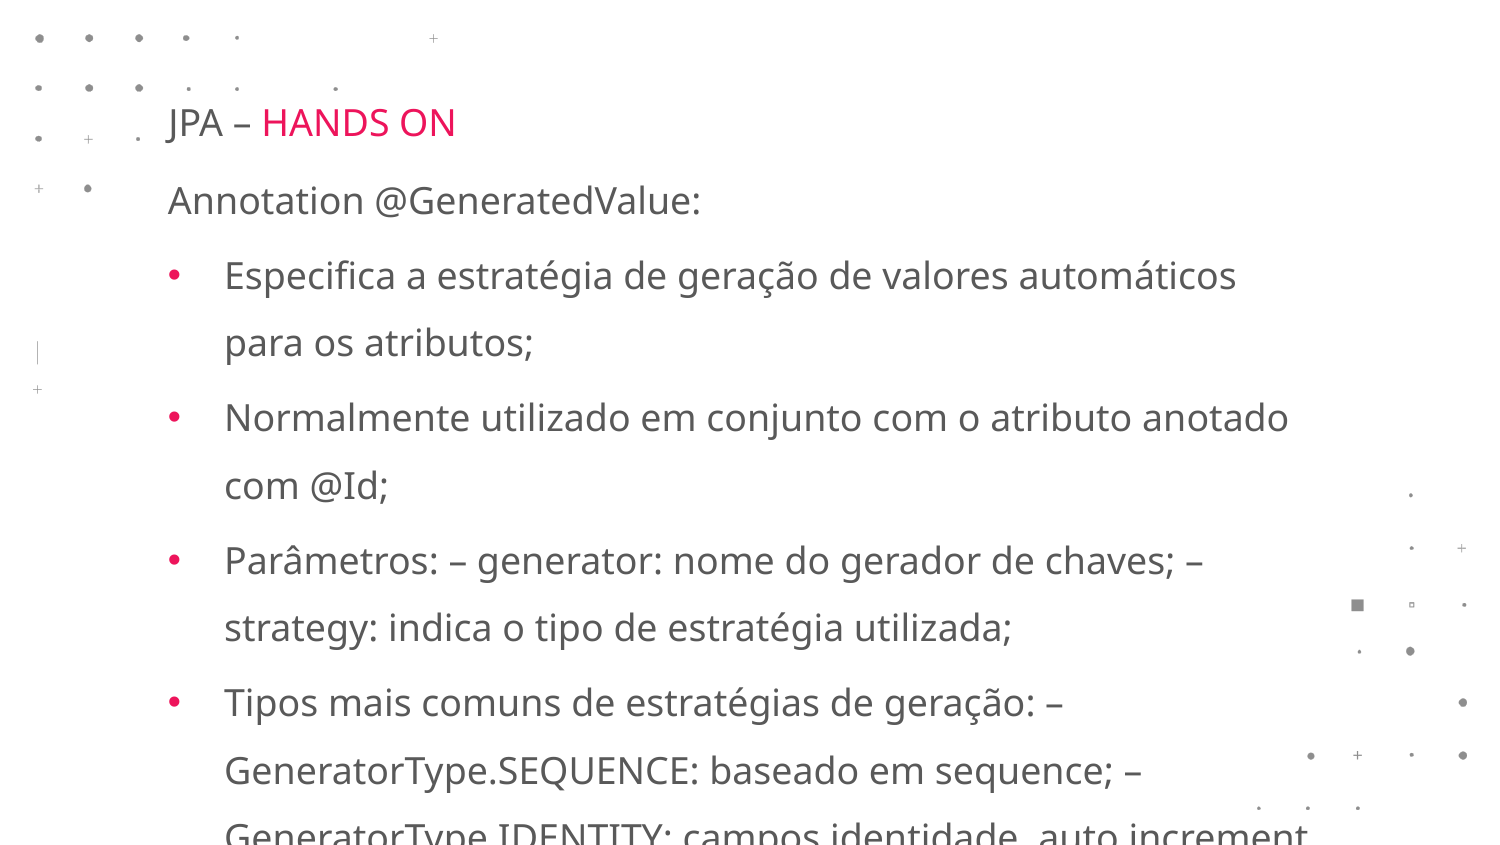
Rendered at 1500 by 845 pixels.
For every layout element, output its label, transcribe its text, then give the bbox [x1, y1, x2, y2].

text_box Annotation @GeneratedValue: Especifica a estratégia de geração de valores automáticos para os atributos; Normalmente utilizado em conjunto com o atributo anotado com @Id; Parâmetros: – generator: nome do gerador de chaves; – strategy: indica o tipo de estratégia utilizada; Tipos mais comuns de estratégias de geração: – GeneratorType.SEQUENCE: baseado em sequence; – GeneratorType.IDENTITY: campos identidade, auto increment [153, 151, 1334, 698]
text_box JPA – HANDS ON [153, 91, 1347, 151]
picture [33, 34, 1467, 810]
